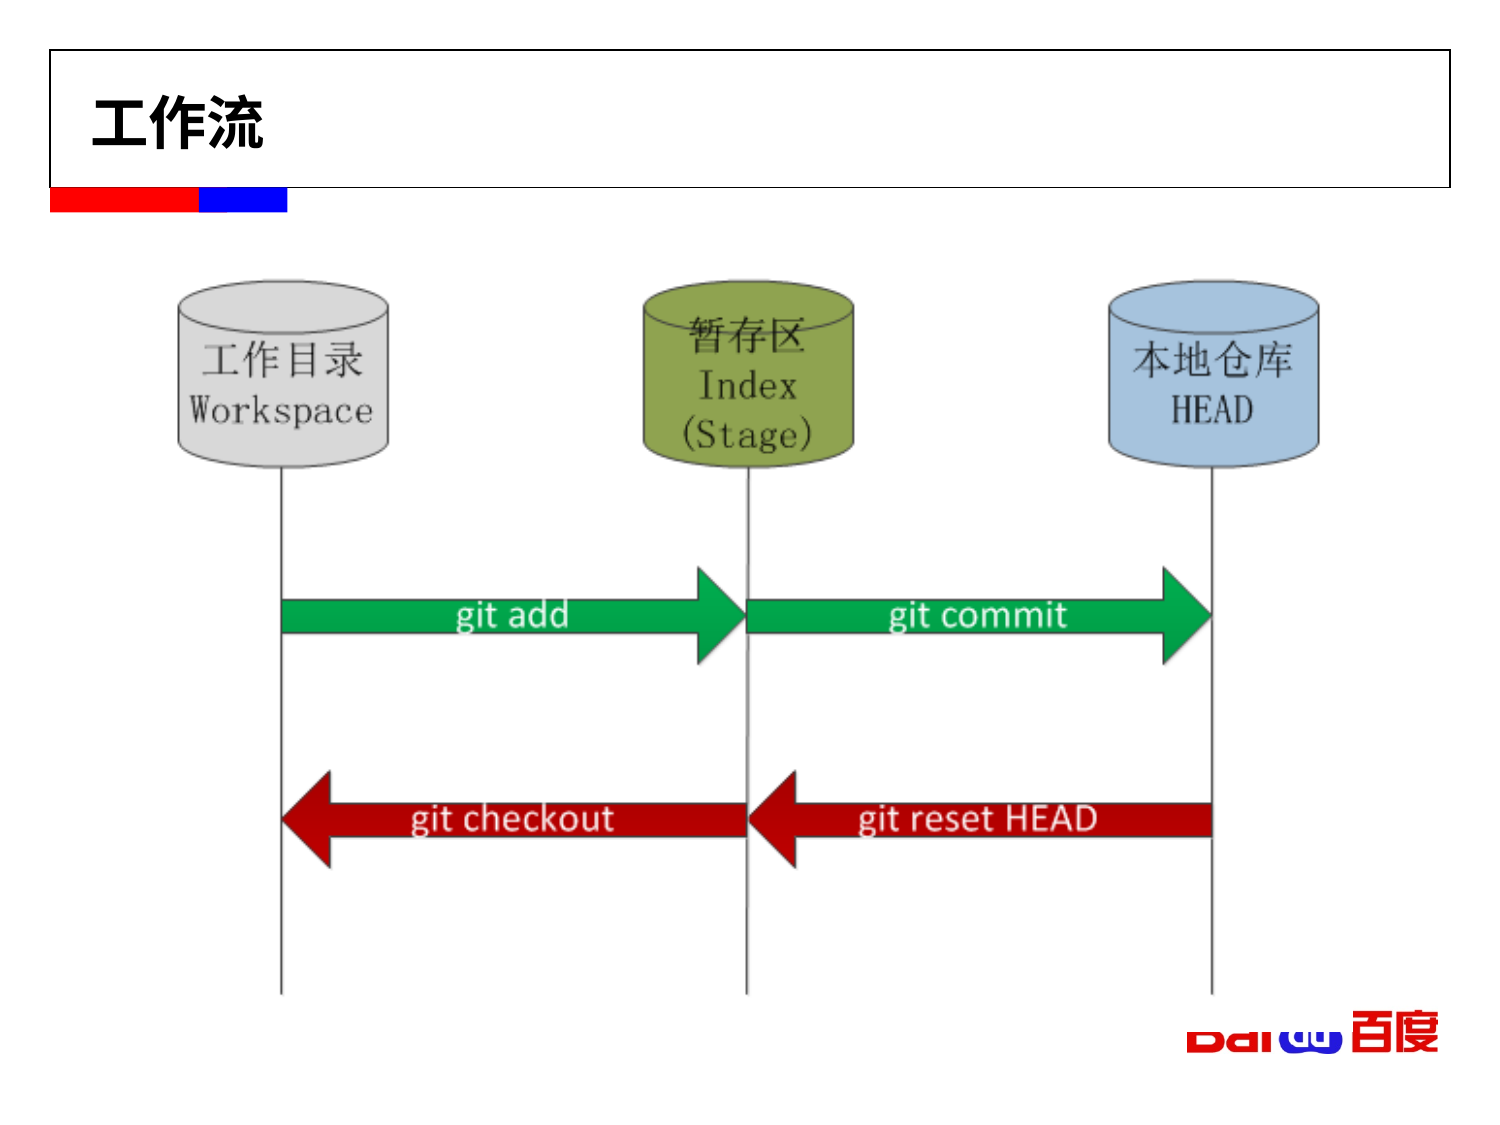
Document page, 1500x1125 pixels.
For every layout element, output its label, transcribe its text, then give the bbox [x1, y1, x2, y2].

picture [1187, 972, 1438, 1054]
title 工作流 [74, 56, 1426, 185]
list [147, 225, 1353, 1032]
